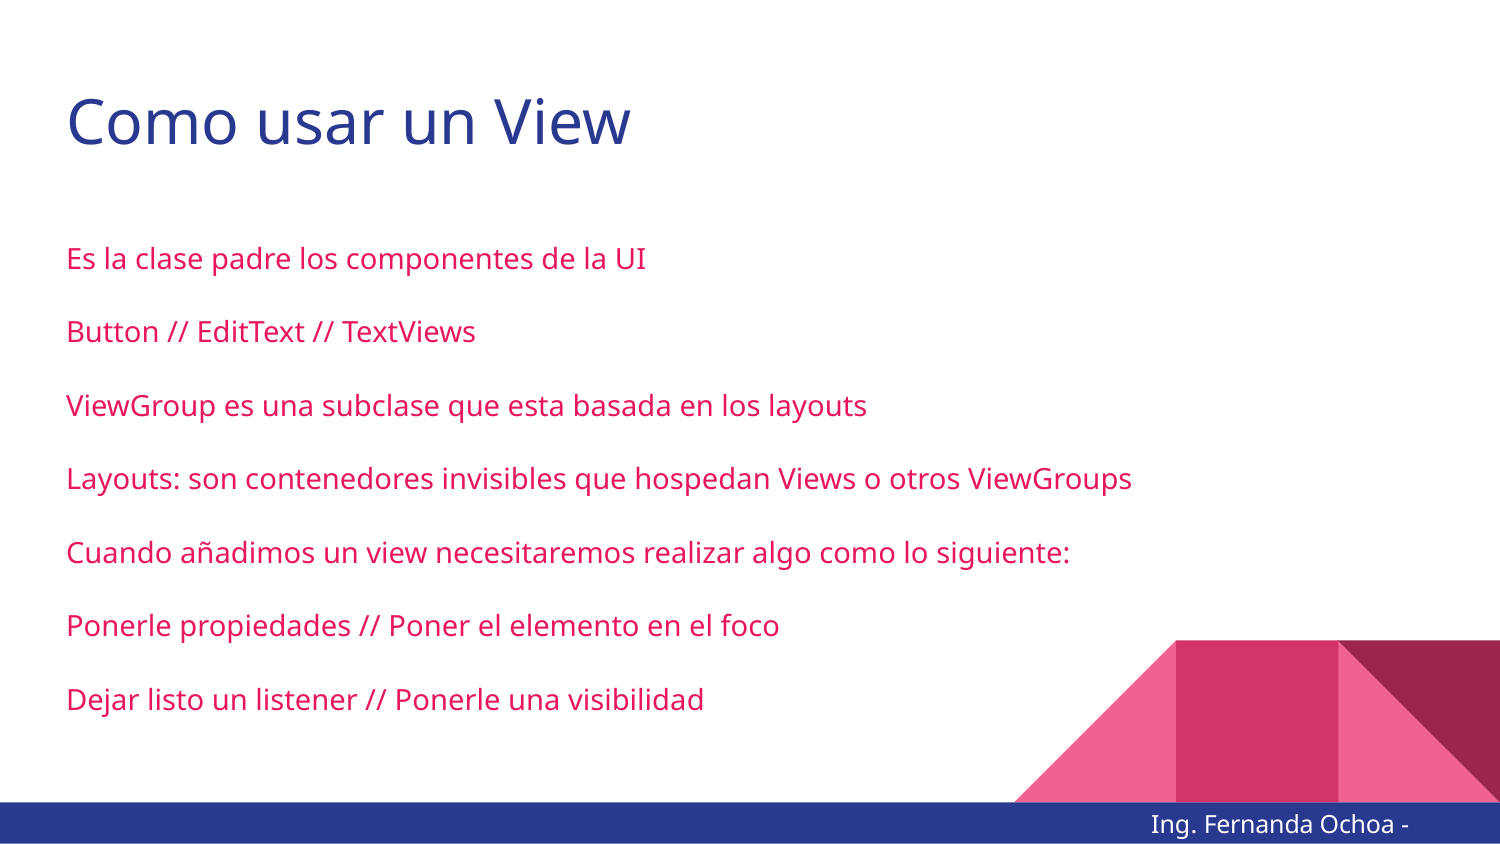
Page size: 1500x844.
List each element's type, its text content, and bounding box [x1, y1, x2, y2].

text_box Ing. Fernanda Ochoa - @imonsh [1148, 808, 1500, 844]
title Como usar un View [51, 67, 1449, 167]
list Es la clase padre los componentes de la UI Button // EditText // TextViews ViewGroup es una subclase que esta basada en los layouts Layouts: son contenedores invisibles que hospedan Views o otros ViewGroups Cuando añadimos un view necesitaremos realizar algo como lo siguiente: Ponerle propiedades // Poner el elemento en el foco Dejar listo un listener // Ponerle una visibilidad [51, 220, 1449, 768]
